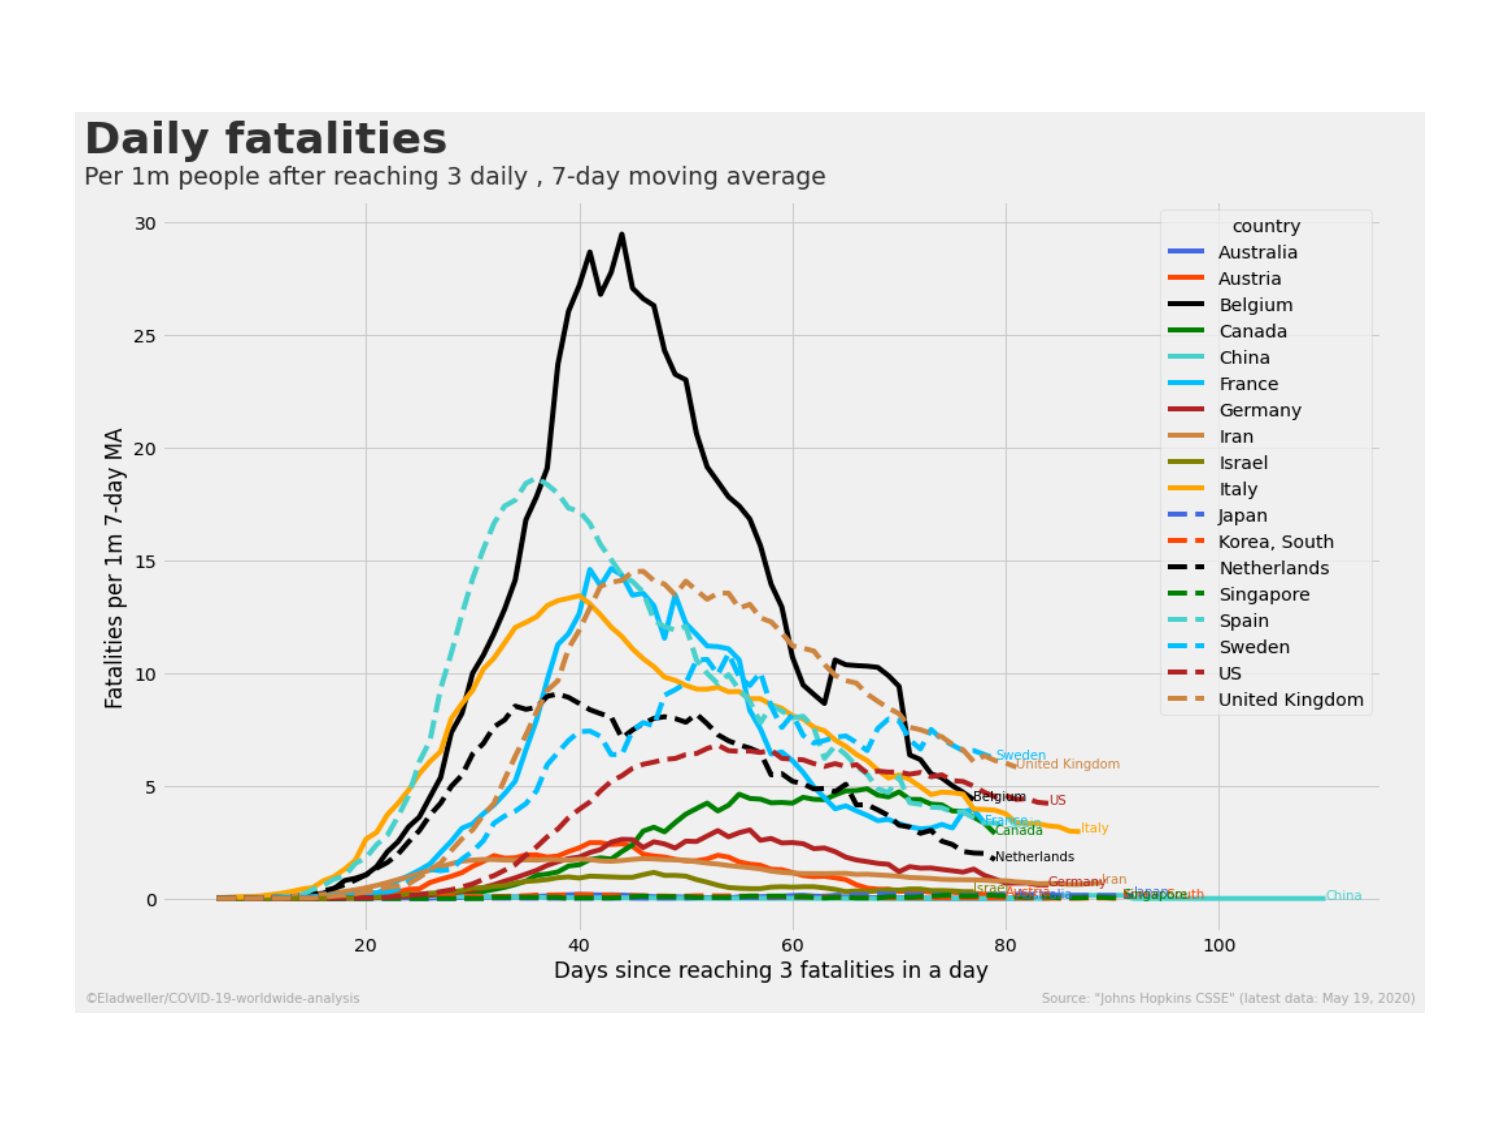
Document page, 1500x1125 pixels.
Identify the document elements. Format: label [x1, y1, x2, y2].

picture [74, 112, 1426, 1013]
